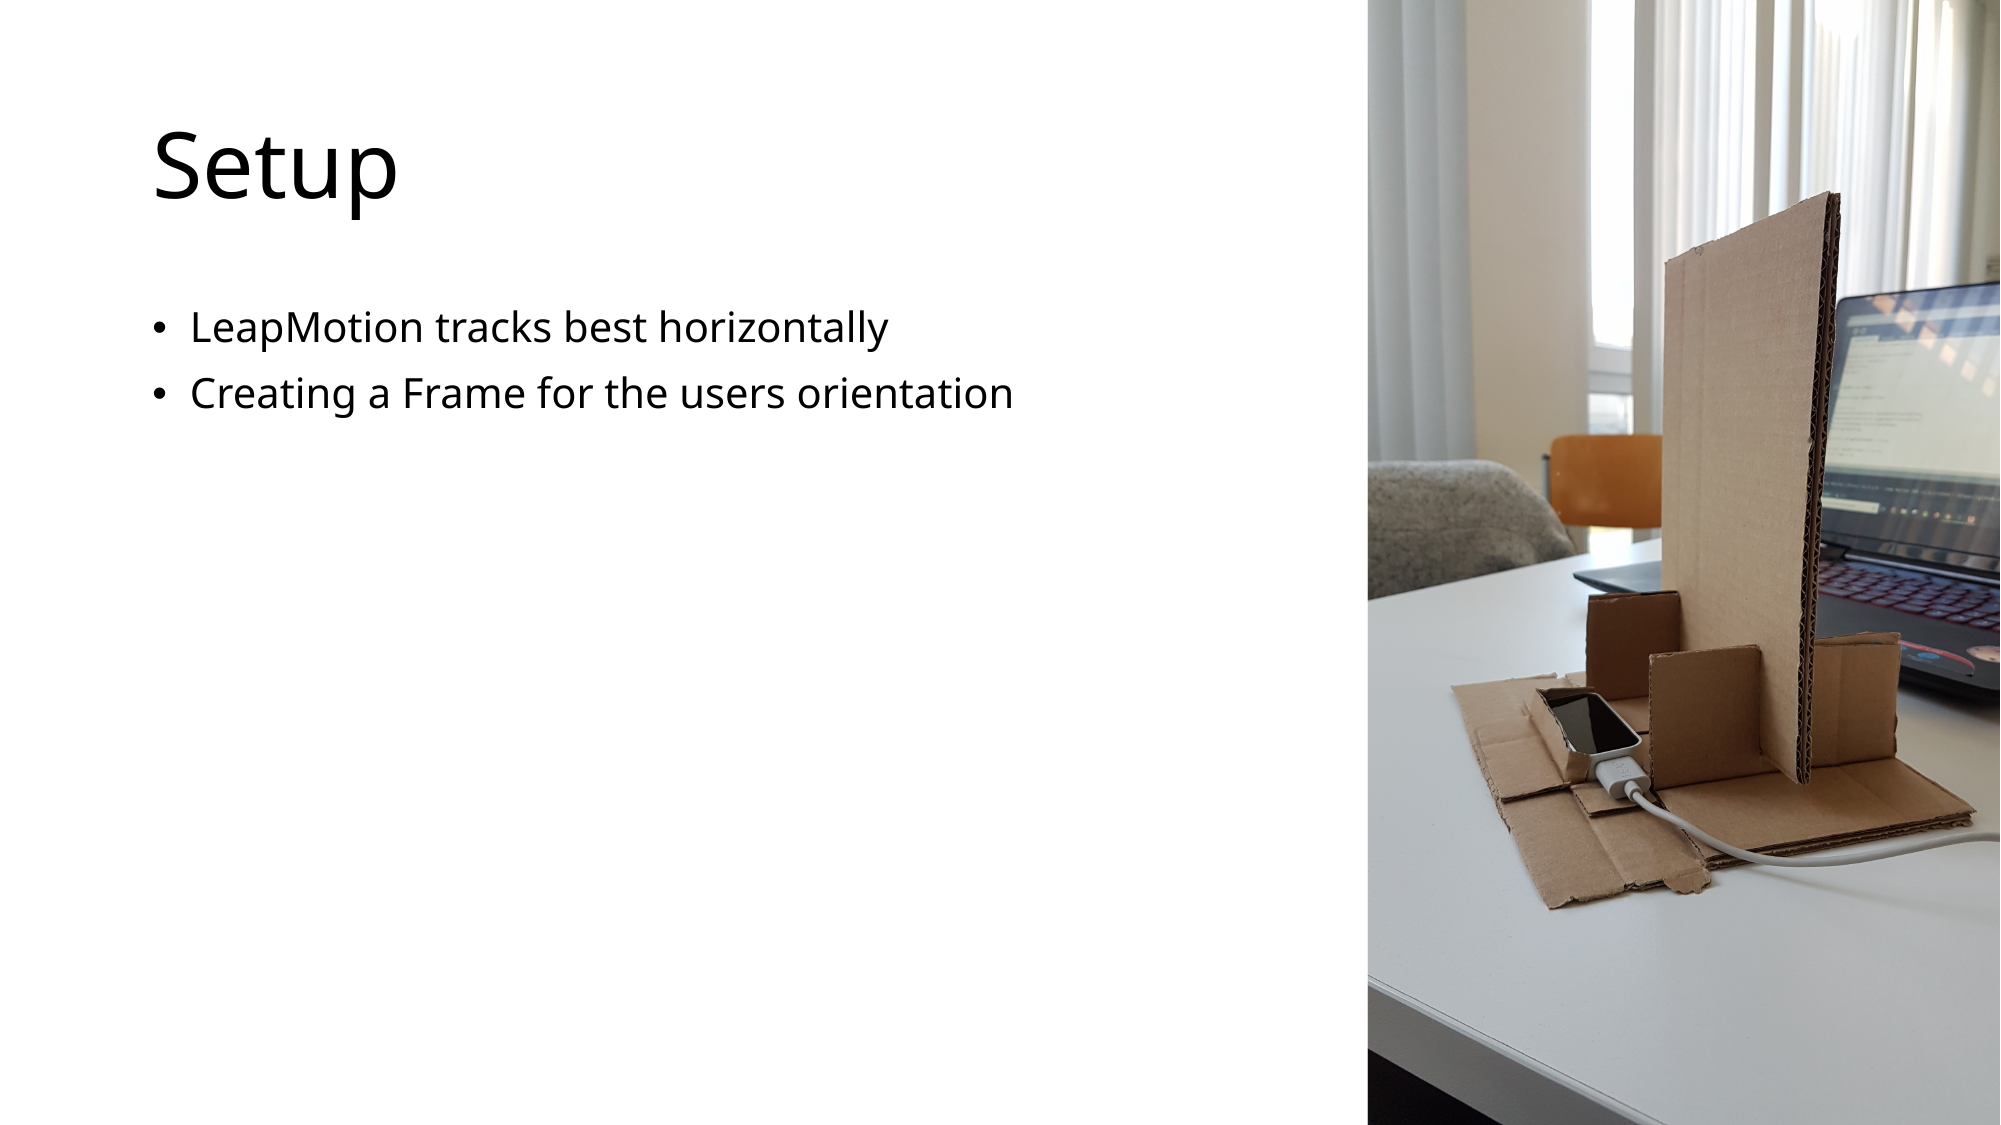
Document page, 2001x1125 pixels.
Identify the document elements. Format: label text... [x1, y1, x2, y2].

picture [1121, 1, 2000, 1125]
list LeapMotion tracks best horizontally Creating a Frame for the users orientation [137, 299, 1327, 1014]
title Setup [137, 59, 1367, 278]
